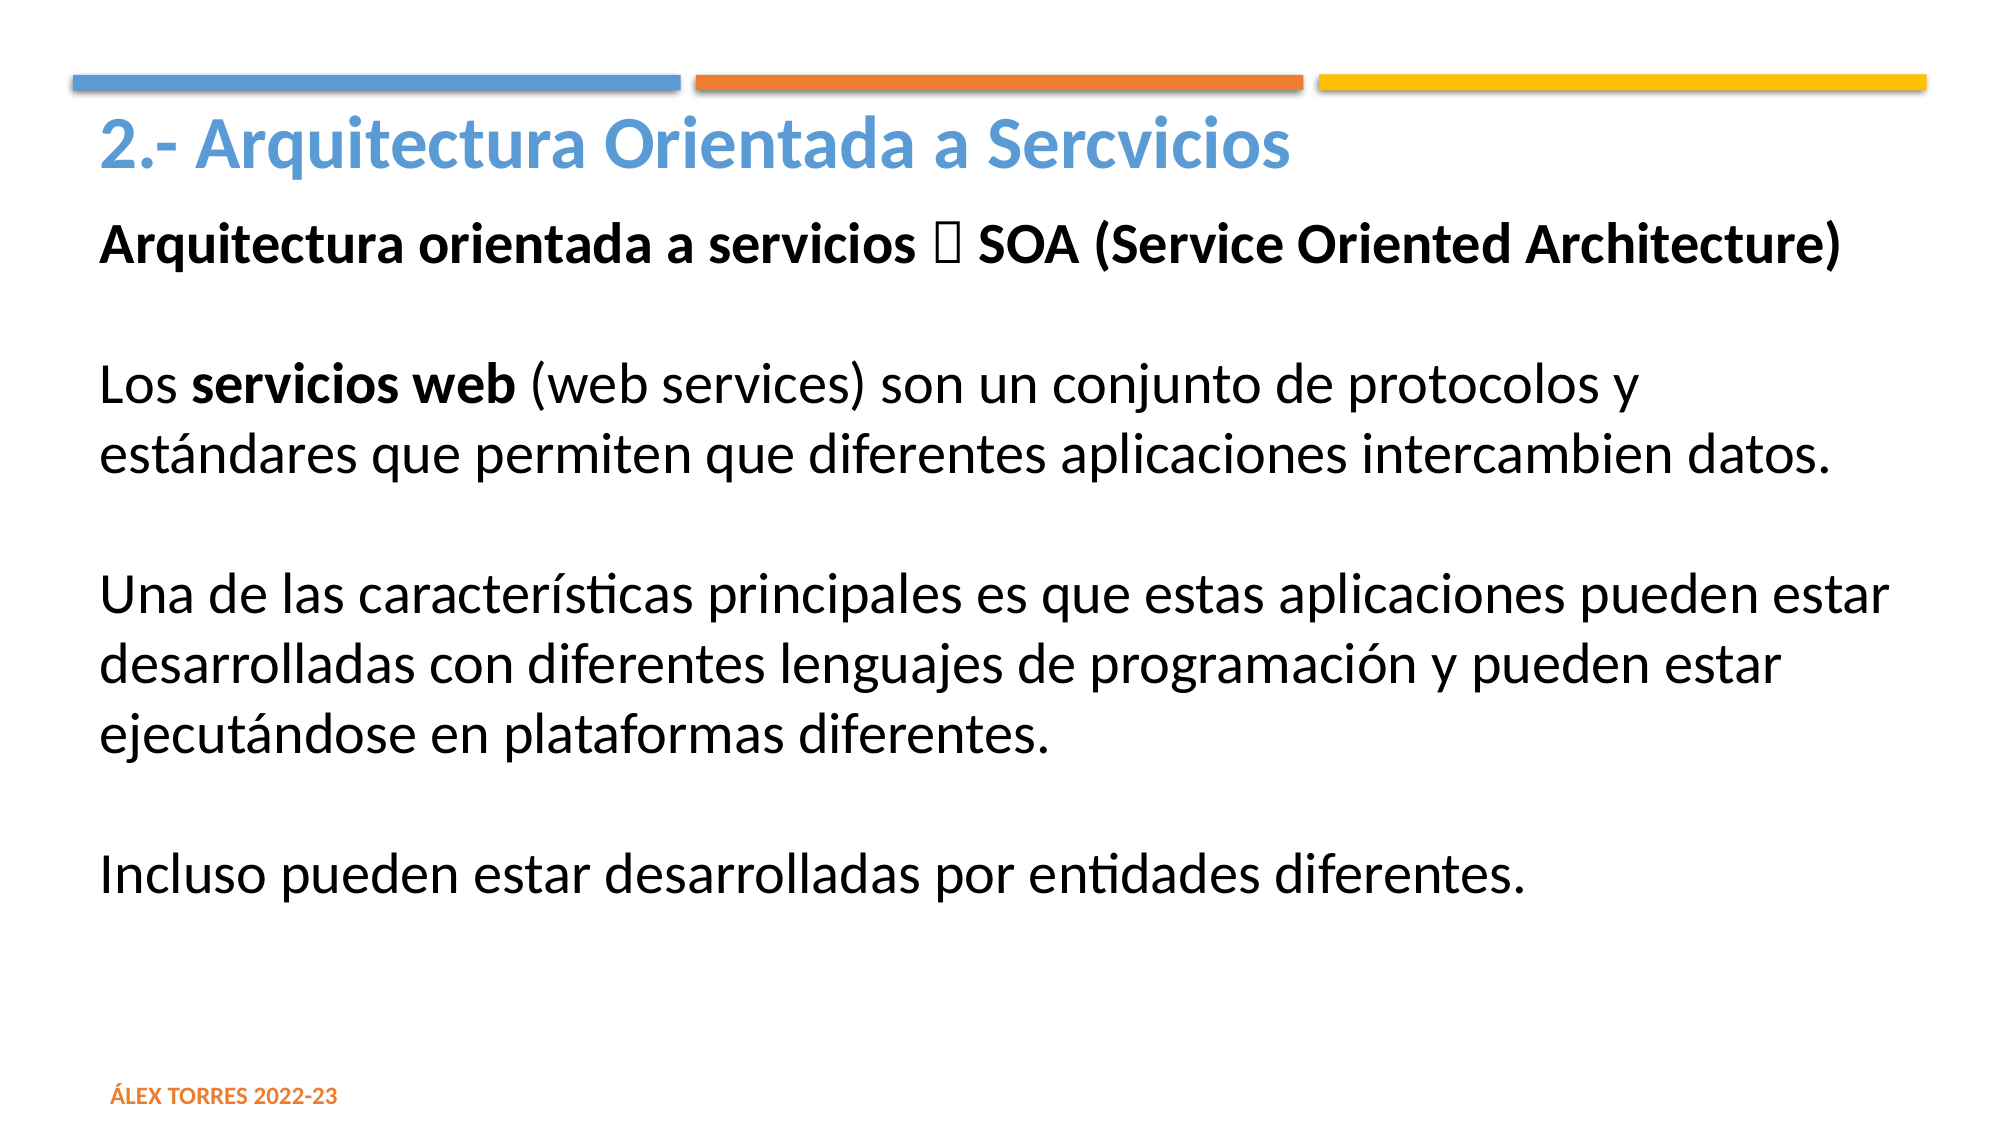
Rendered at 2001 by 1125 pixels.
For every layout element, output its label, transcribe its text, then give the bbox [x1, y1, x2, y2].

text_box Arquitectura orientada a servicios  SOA (Service Oriented Architecture) Los servicios web (web services) son un conjunto de protocolos y estándares que permiten que diferentes aplicaciones intercambien datos. Una de las características principales es que estas aplicaciones pueden estar desarrolladas con diferentes lenguajes de programación y pueden estar ejecutándose en plataformas diferentes. Incluso pueden estar desarrolladas por entidades diferentes. [85, 190, 1915, 1074]
text_box 2.- Arquitectura Orientada a Sercvicios [85, 78, 1915, 188]
